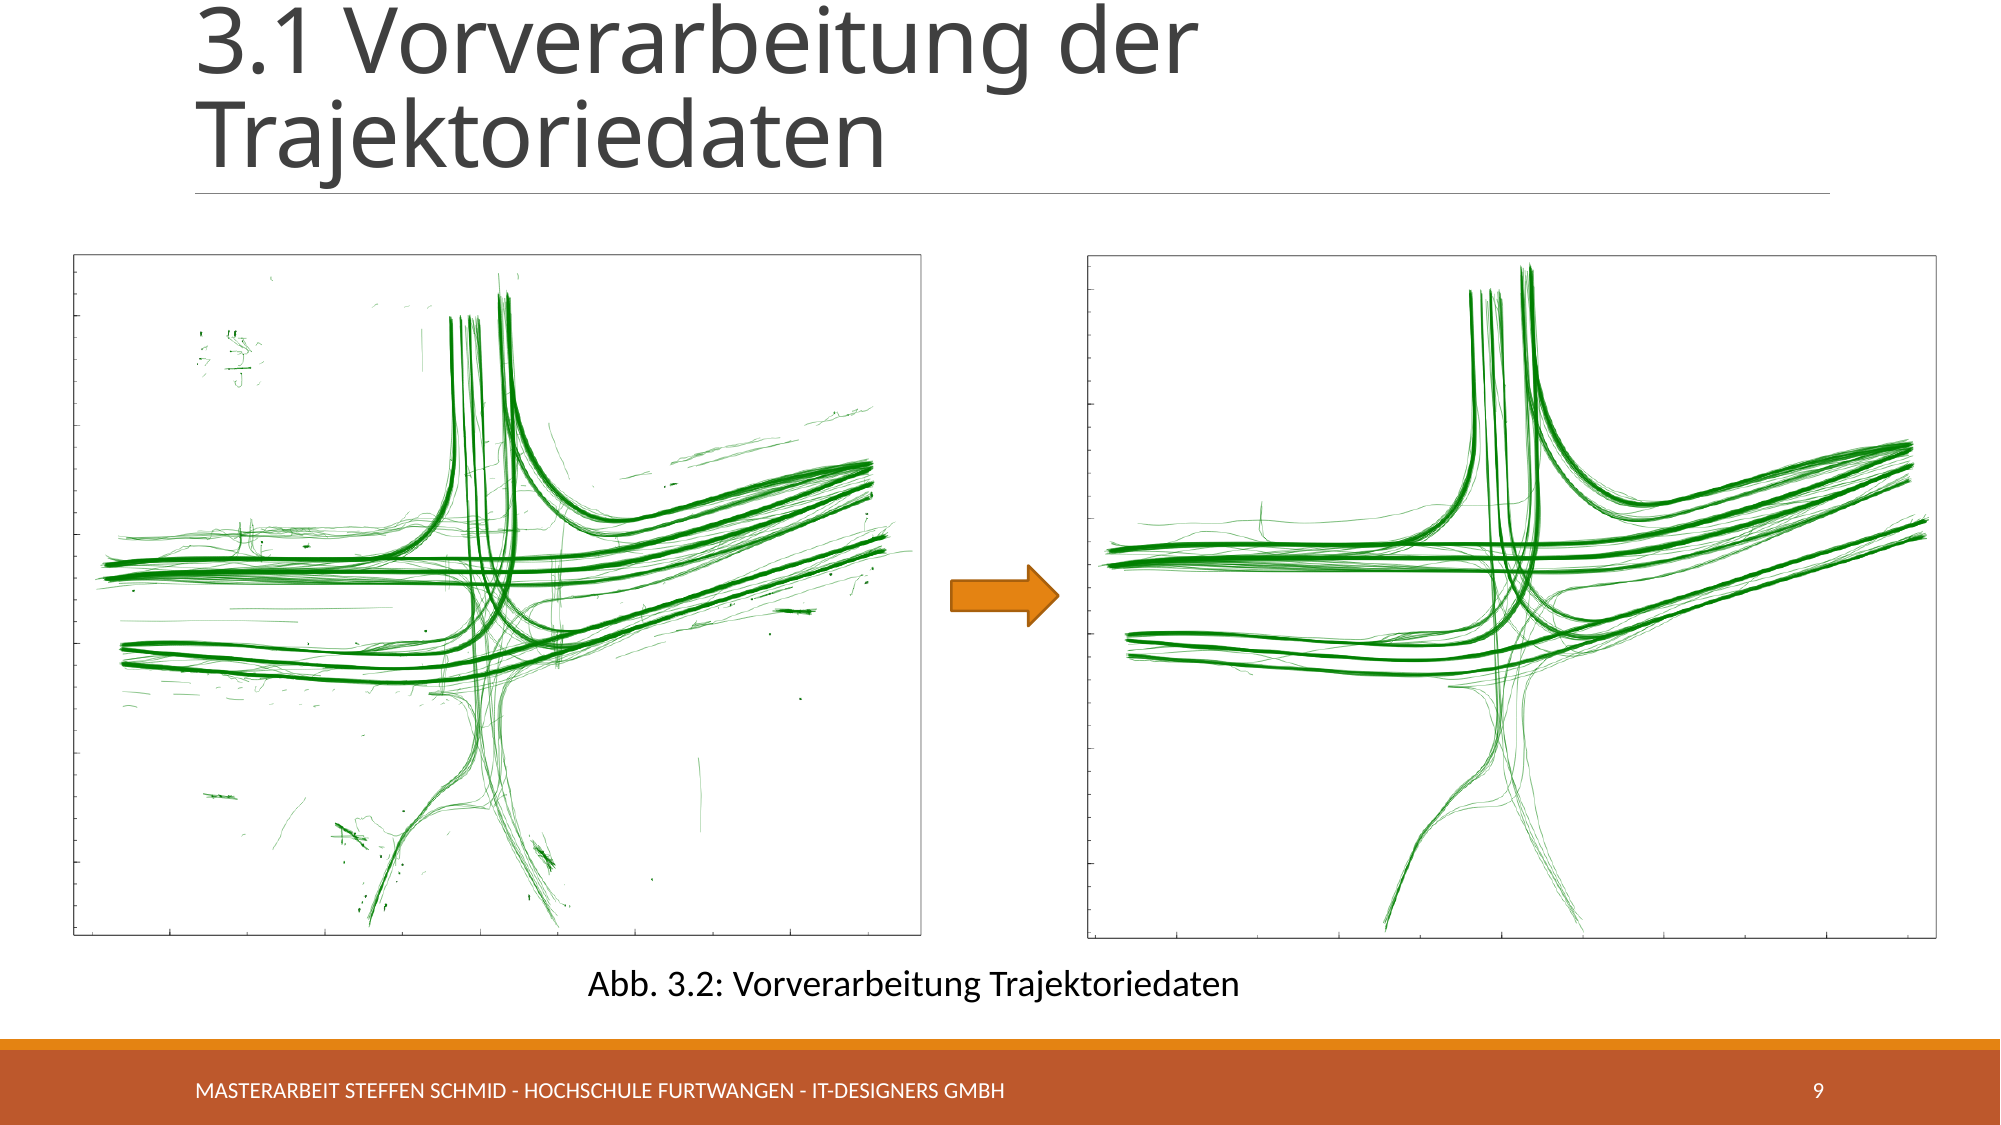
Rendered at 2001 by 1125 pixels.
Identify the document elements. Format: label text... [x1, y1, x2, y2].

footer Masterarbeit Steffen Schmid - Hochschule Furtwangen - IT-Designers GmbH [180, 1059, 1396, 1120]
text_box Abb. 3.2: Vorverarbeitung Trajektoriedaten [573, 951, 1437, 1012]
picture [1083, 249, 1941, 943]
text_box [950, 564, 1060, 628]
title 3.1 Vorverarbeitung der Trajektoriedaten [180, 47, 1830, 194]
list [69, 252, 927, 939]
slide_number 9 [1624, 1059, 1840, 1120]
